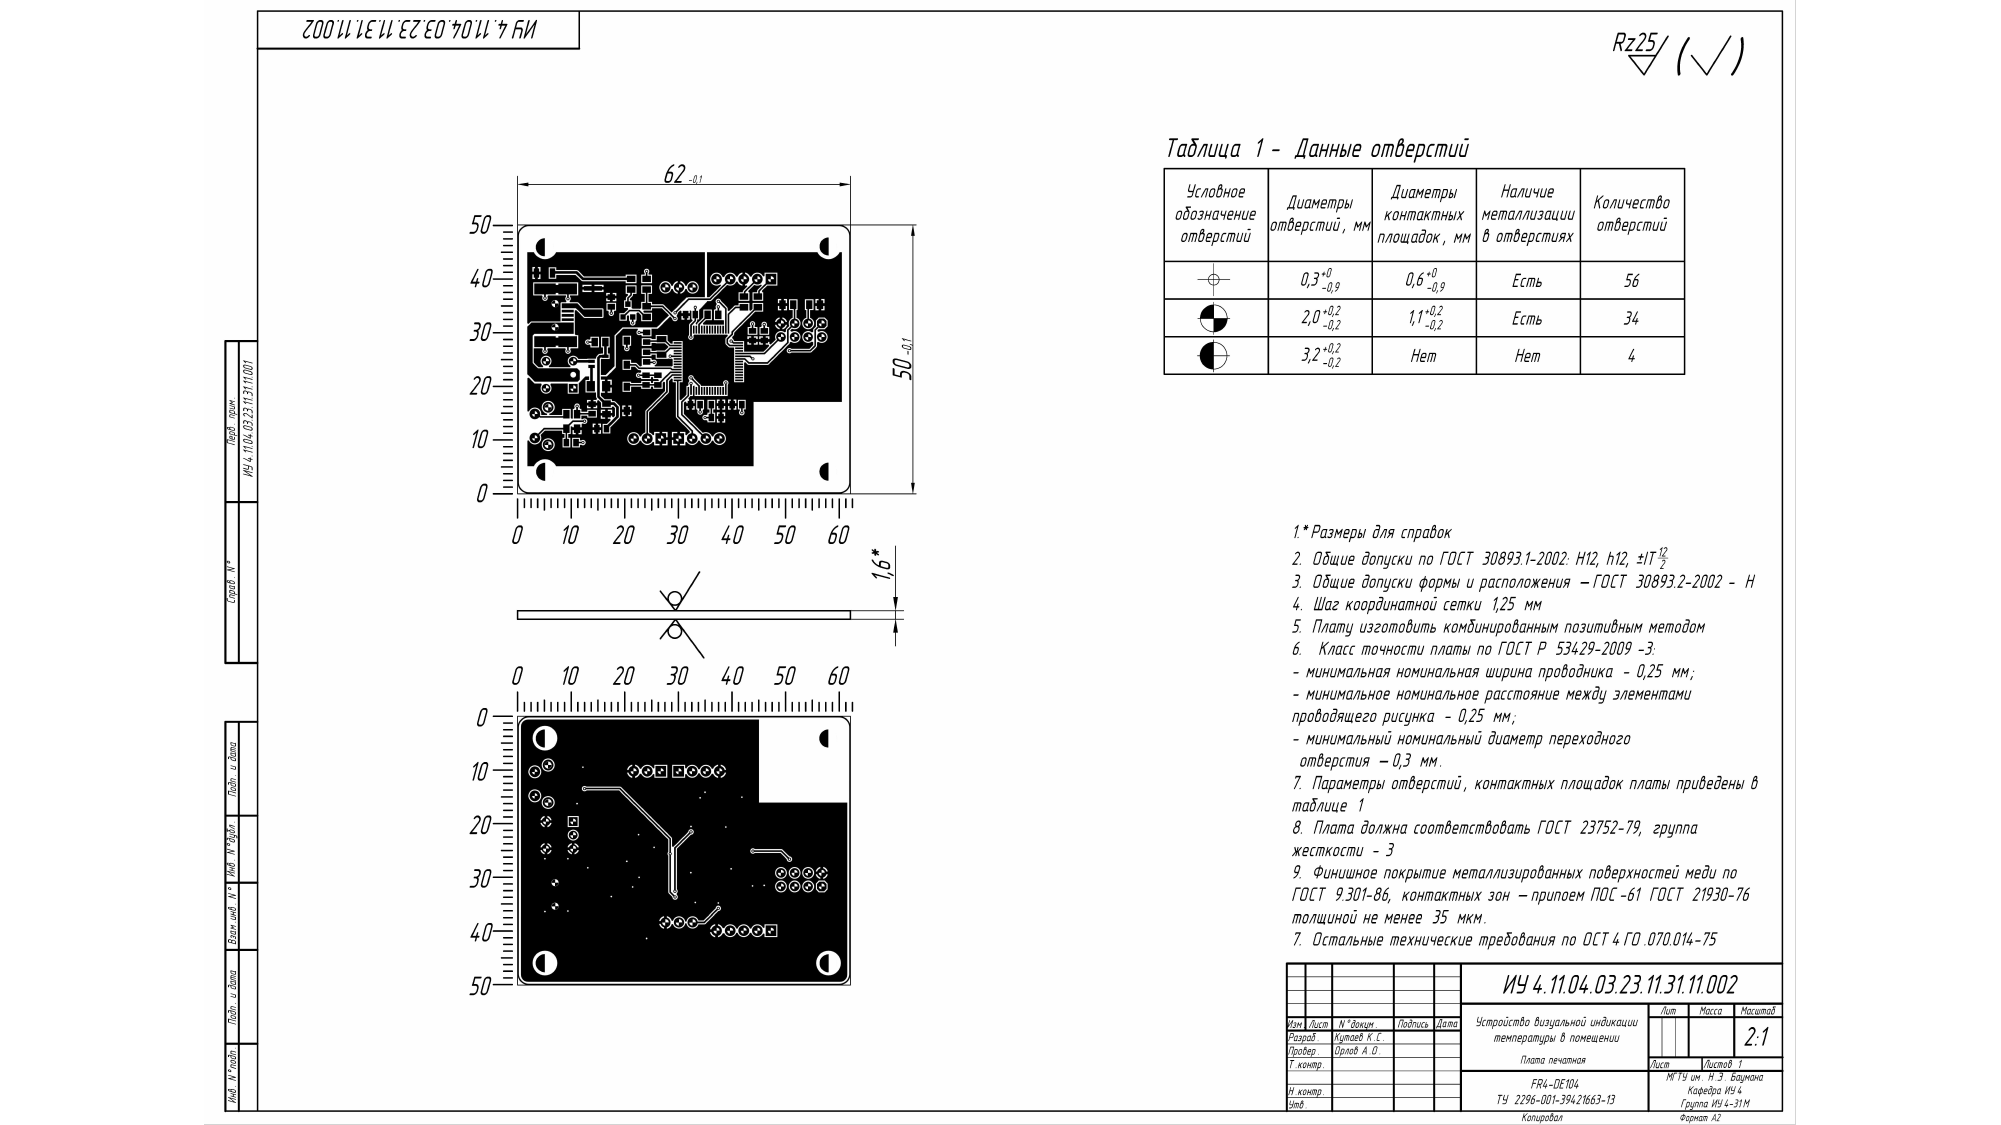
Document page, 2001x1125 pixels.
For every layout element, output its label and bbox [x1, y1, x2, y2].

picture [204, 0, 1796, 1125]
